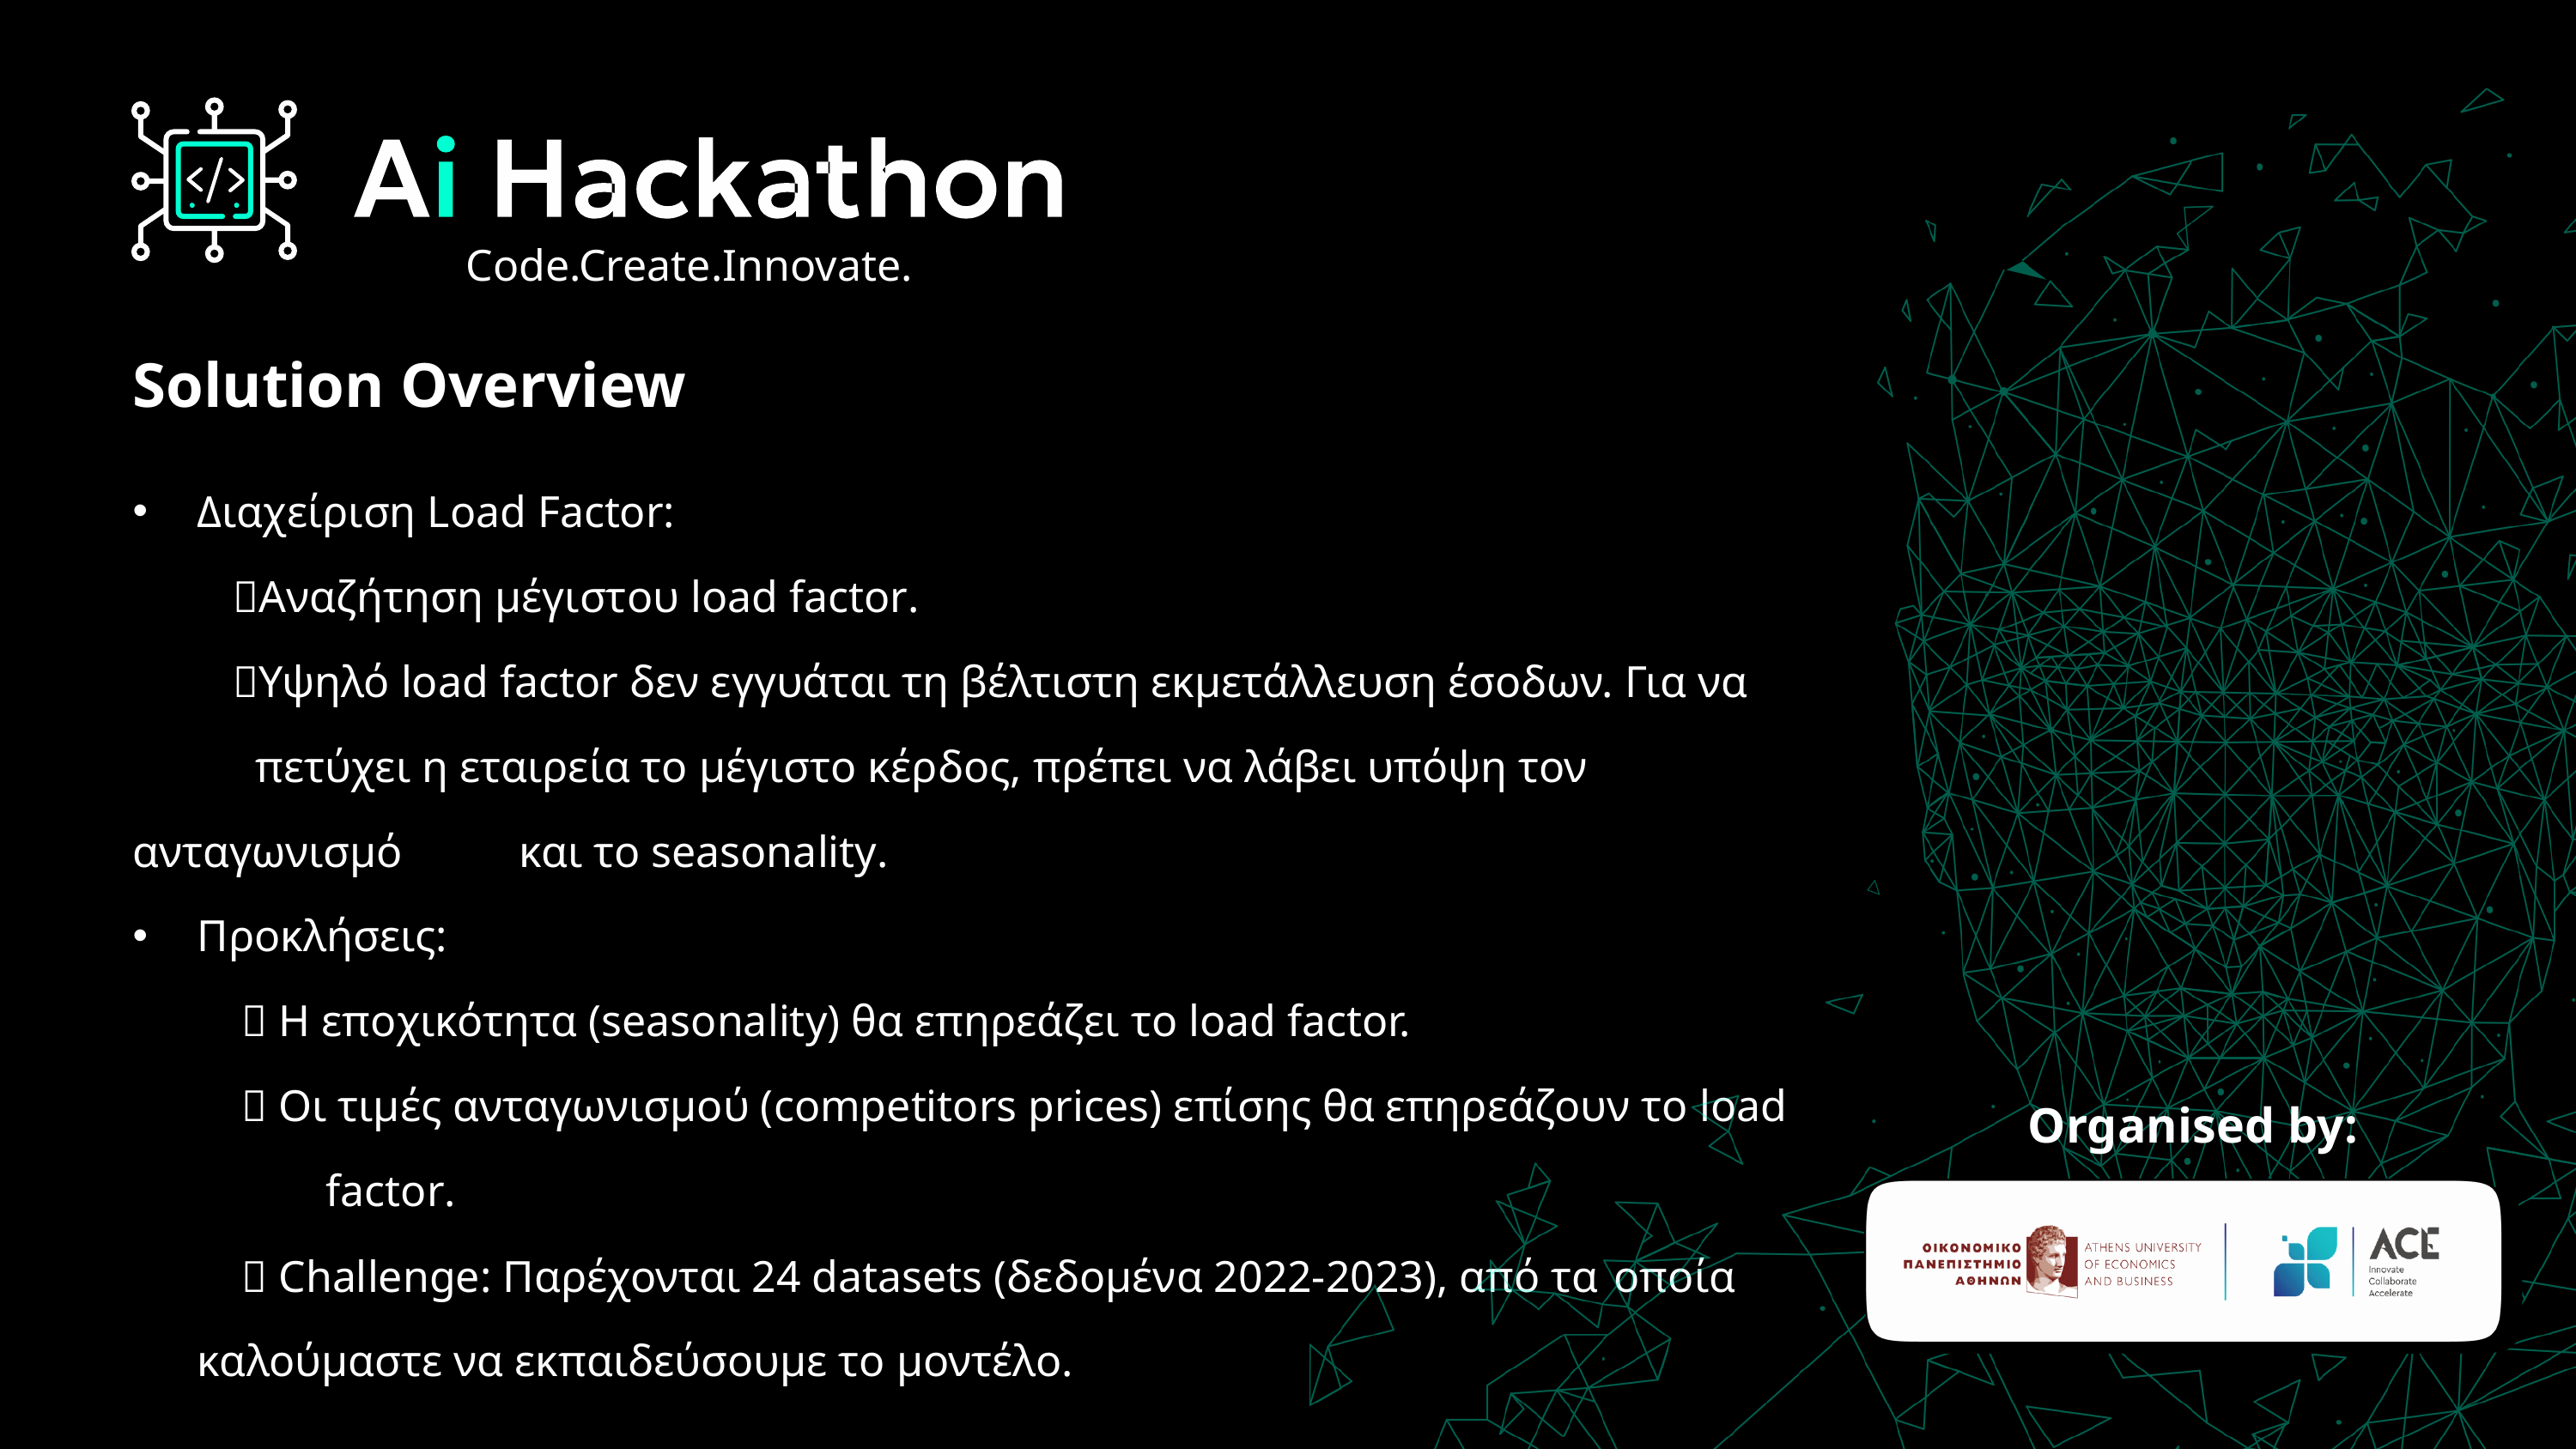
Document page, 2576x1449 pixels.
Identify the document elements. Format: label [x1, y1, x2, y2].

text_box [107, 74, 1085, 287]
text_box [0, 0, 2576, 1449]
text_box [1863, 1090, 2523, 1355]
